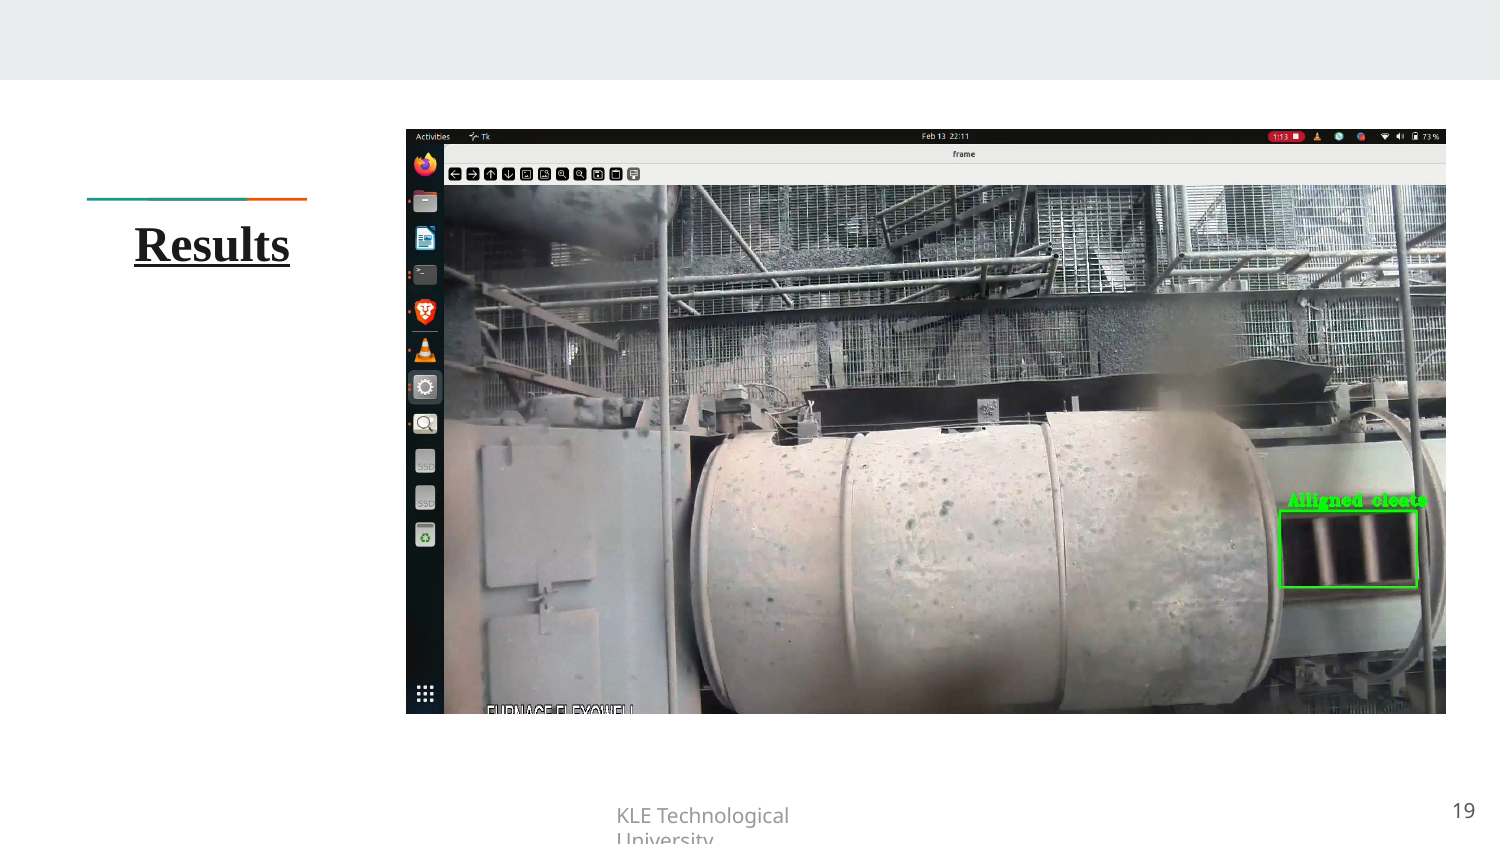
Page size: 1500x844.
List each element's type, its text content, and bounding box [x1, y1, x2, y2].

slide_number 19 [1400, 779, 1491, 844]
text_box KLE Technological University [601, 788, 899, 844]
picture [405, 129, 1446, 715]
title Results [119, 196, 400, 285]
